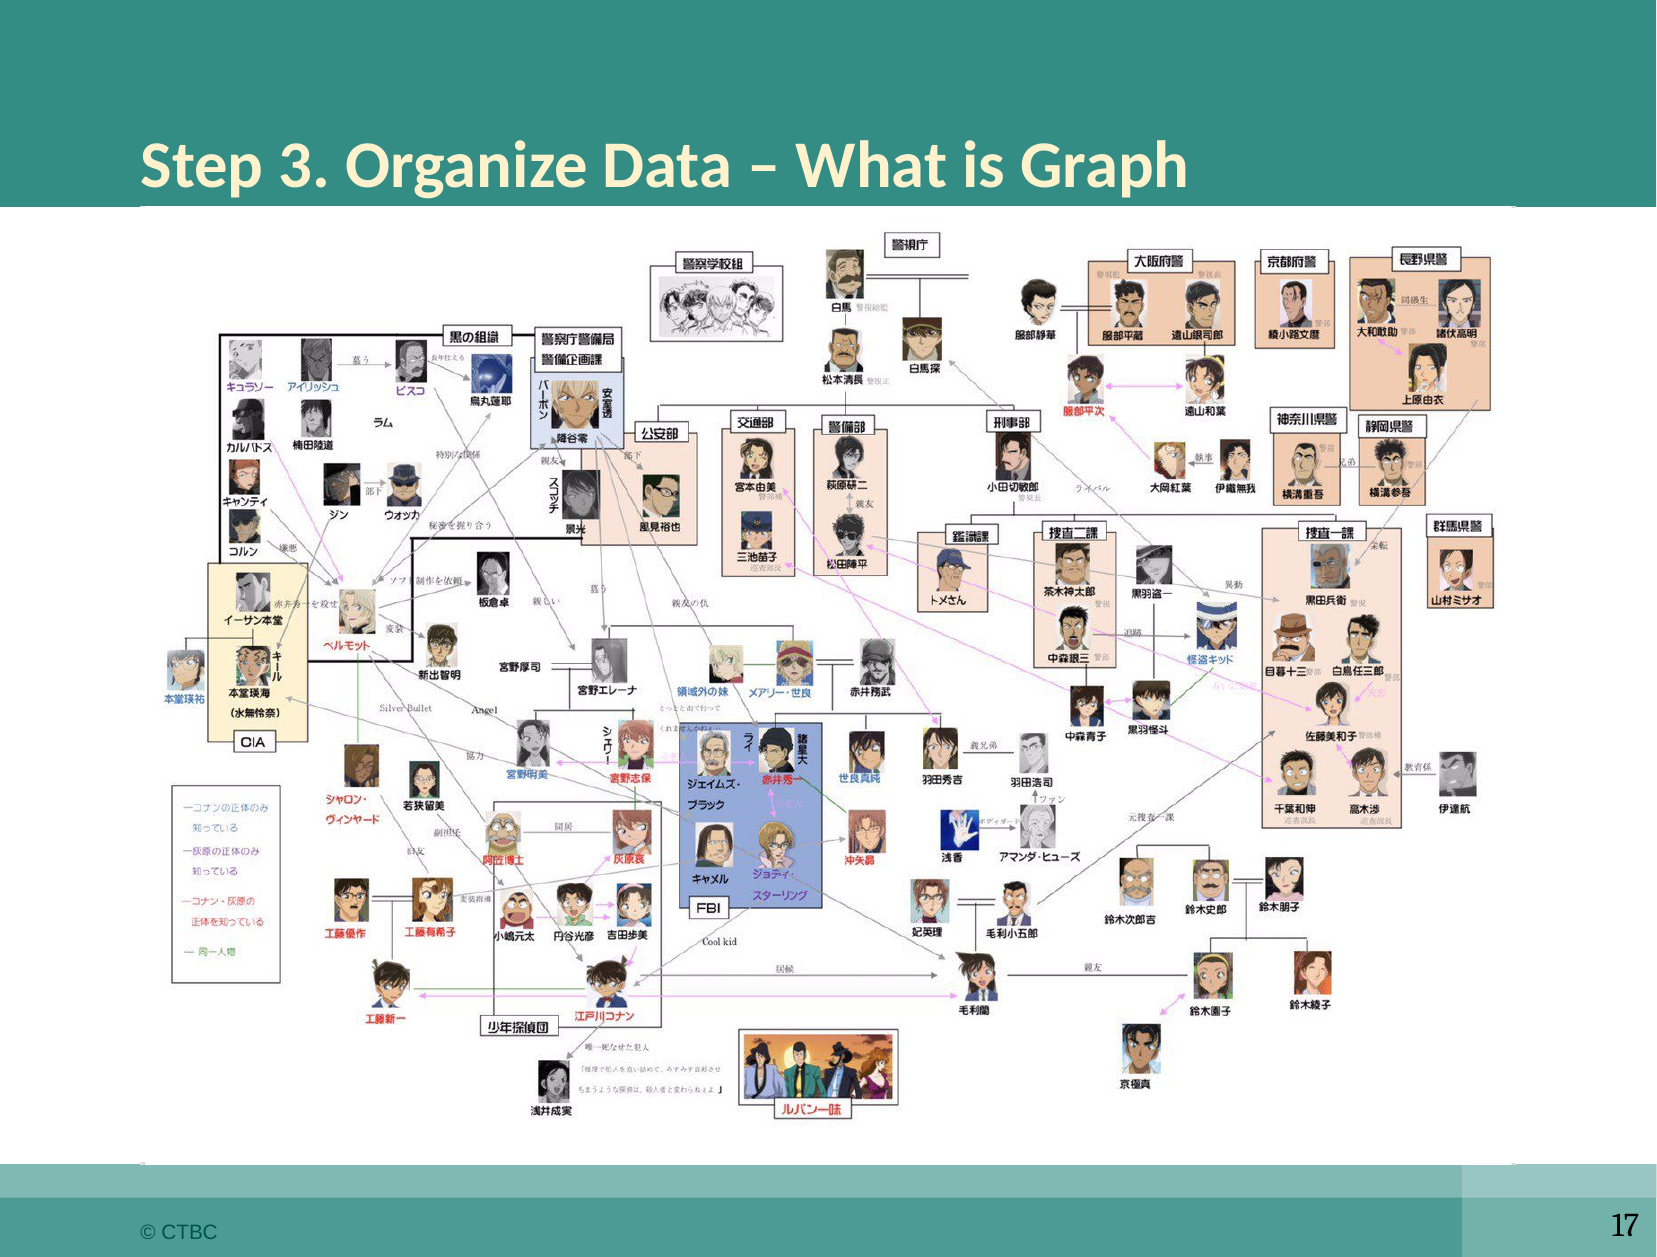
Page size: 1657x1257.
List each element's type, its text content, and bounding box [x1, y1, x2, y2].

picture [0, 0, 1657, 207]
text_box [6, 206, 1650, 1165]
slide_number 17 [1310, 1194, 1657, 1257]
